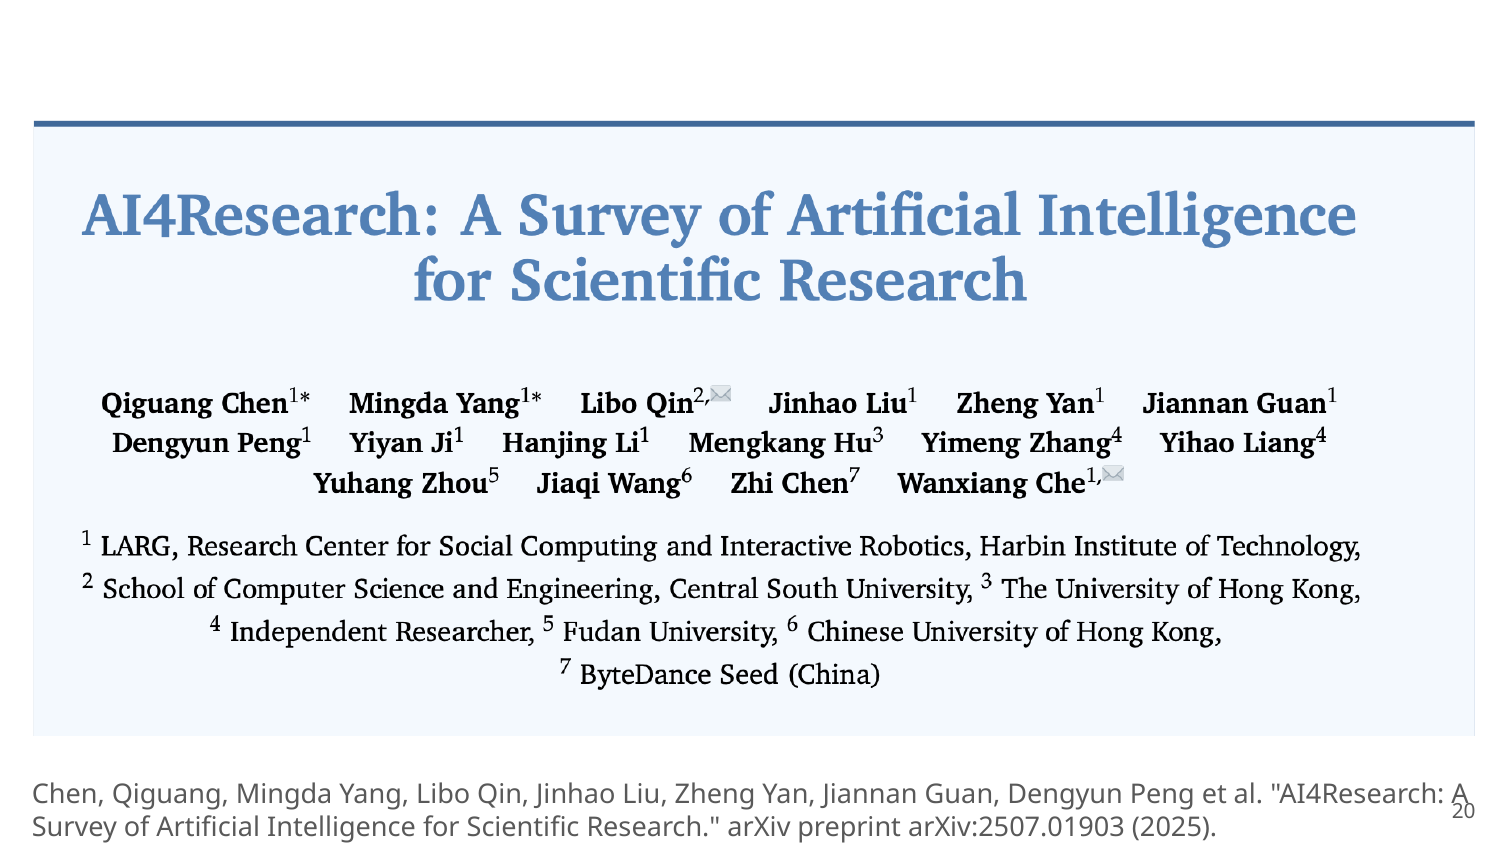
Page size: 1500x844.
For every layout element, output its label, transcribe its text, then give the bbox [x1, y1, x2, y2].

picture [24, 108, 1476, 736]
text_box Chen, Qiguang, Mingda Yang, Libo Qin, Jinhao Liu, Zheng Yan, Jiannan Guan, Dengyun Peng et al. "AI4Research: A Survey of Artificial Intelligence for Scientific Research." arXiv preprint arXiv:2507.01903 (2025). [16, 761, 1493, 844]
slide_number ‹#› [1400, 779, 1491, 844]
